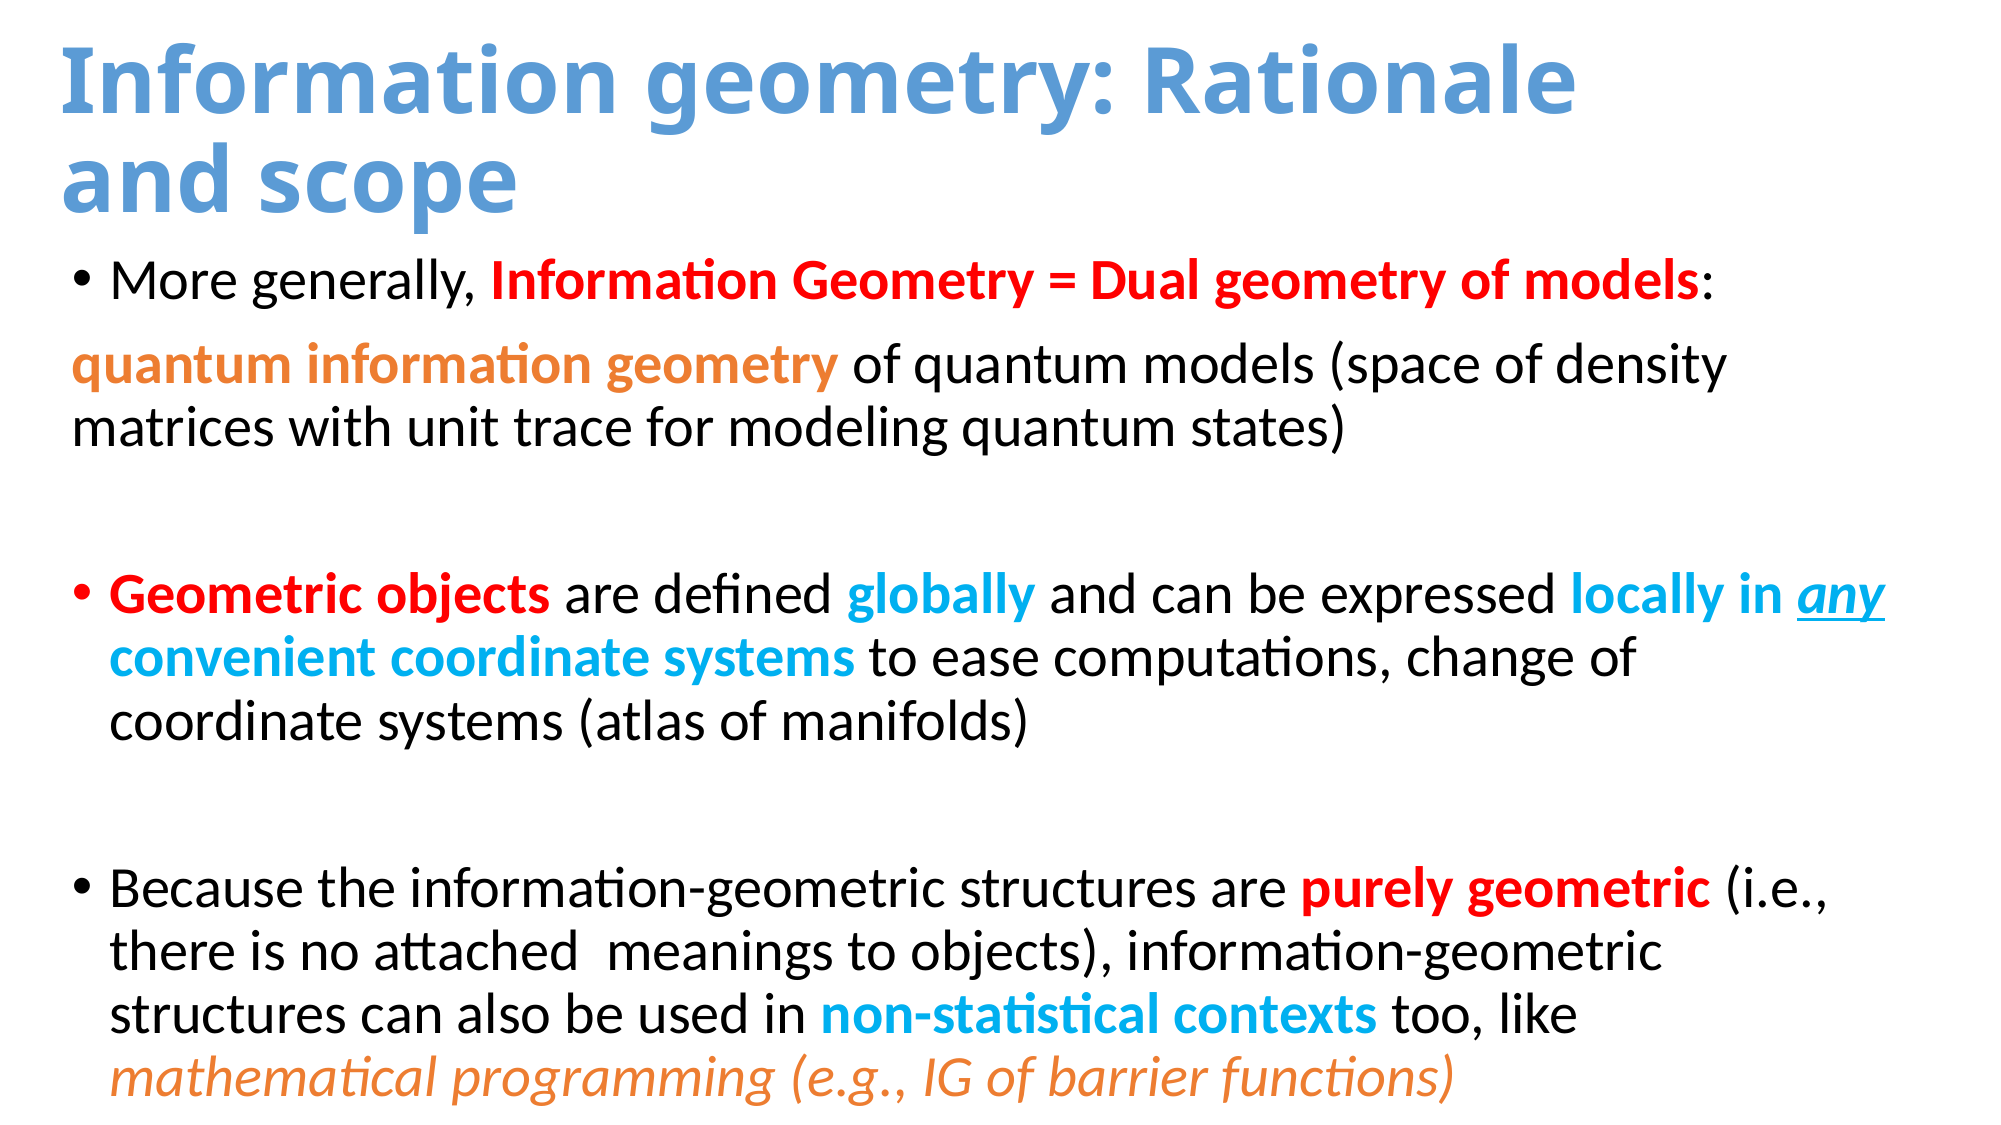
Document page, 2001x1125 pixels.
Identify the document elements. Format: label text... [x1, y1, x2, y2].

title Information geometry: Rationale and scope [45, 24, 1771, 242]
list More generally, Information Geometry = Dual geometry of models: quantum information geometry of quantum models (space of density matrices with unit trace for modeling quantum states) Geometric objects are defined globally and can be expressed locally in any convenient coordinate systems to ease computations, change of coordinate systems (atlas of manifolds) Because the information-geometric structures are purely geometric (i.e., there is no attached meanings to objects), information-geometric structures can also be used in non-statistical contexts too, like mathematical programming (e.g., IG of barrier functions) [56, 241, 1919, 1031]
